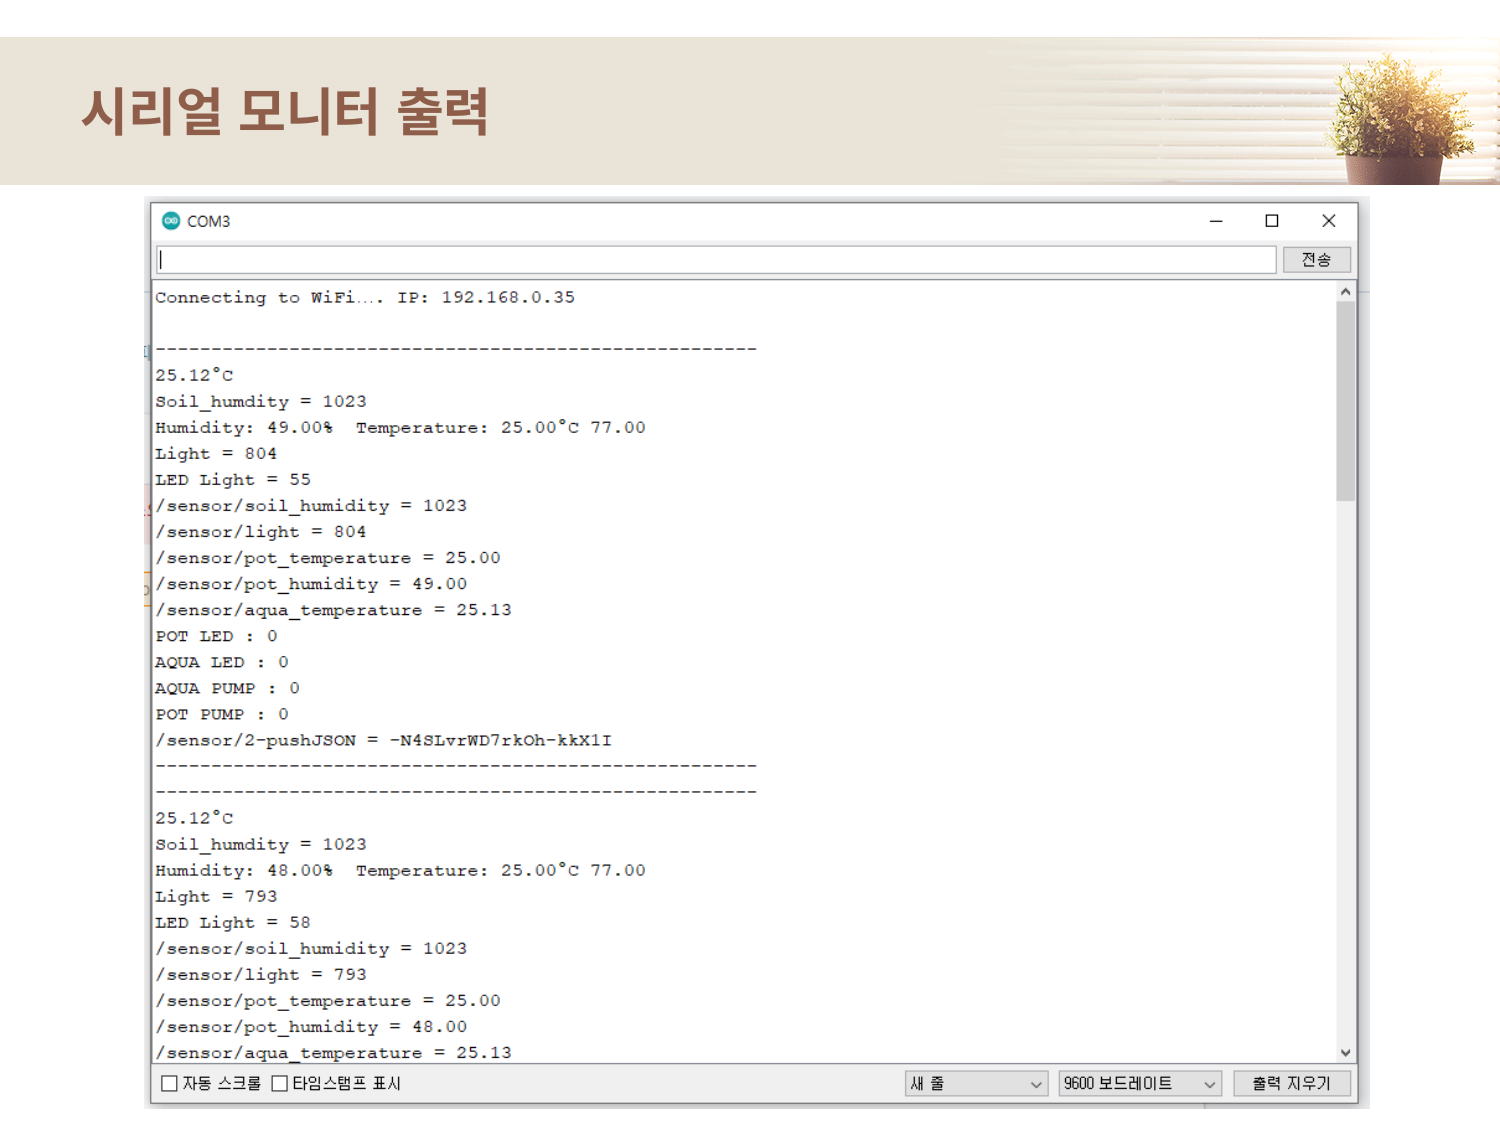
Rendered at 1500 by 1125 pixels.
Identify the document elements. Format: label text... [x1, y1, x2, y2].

title 시리얼 모니터 출력 [65, 45, 1449, 177]
picture [0, 0, 1500, 1125]
